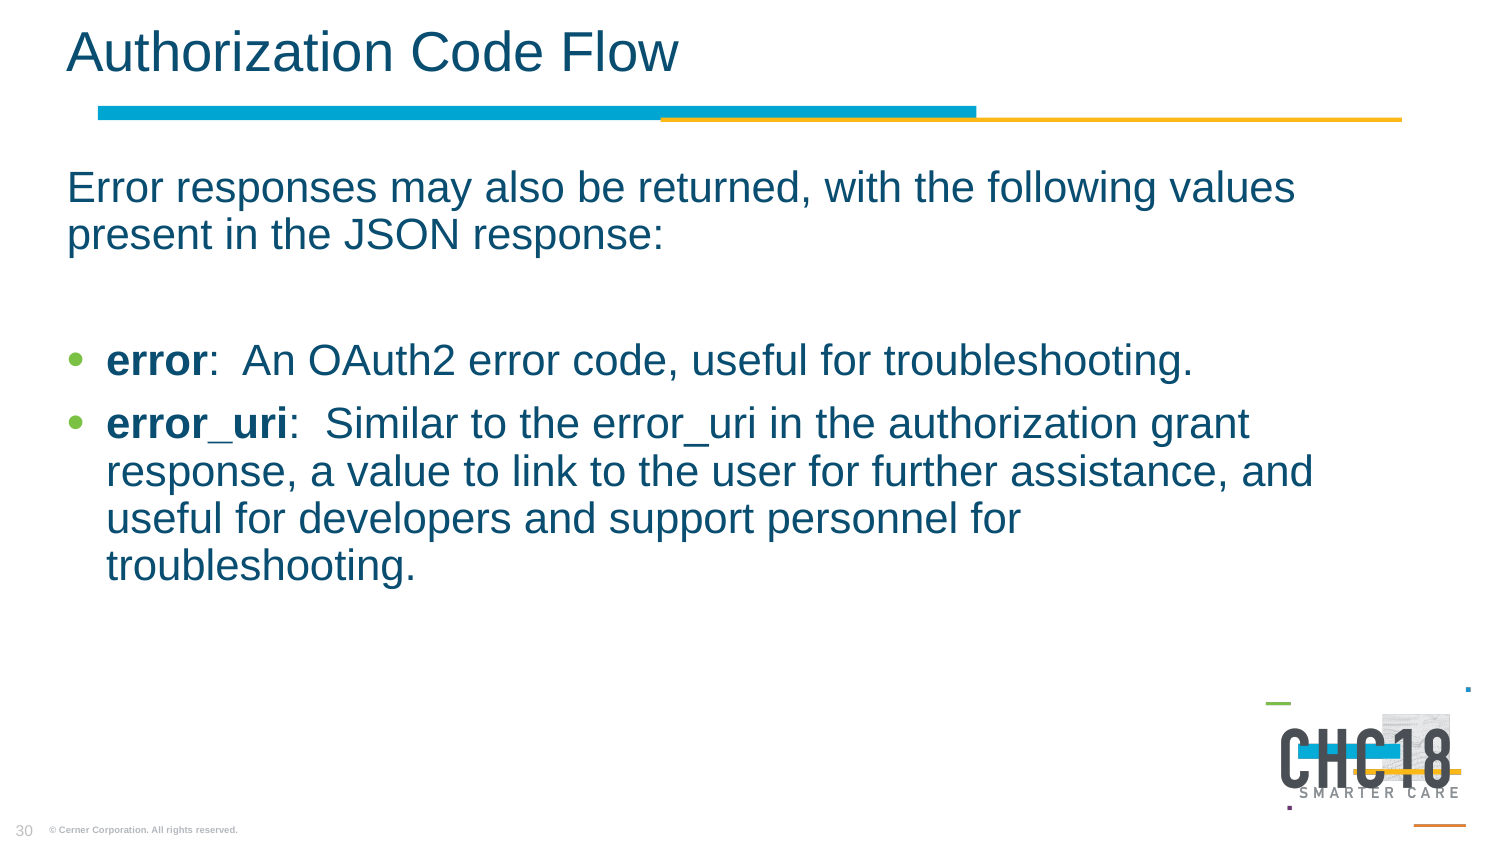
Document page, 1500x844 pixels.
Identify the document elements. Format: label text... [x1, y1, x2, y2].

title Authorization Code Flow [50, 0, 1345, 106]
picture [1252, 682, 1488, 832]
list Error responses may also be returned, with the following values present in the JSON response: error: An OAuth2 error code, useful for troubleshooting. error_uri: Similar to the error_uri in the authorization grant response, a value to link to the user for further assistance, and useful for developers and support personnel for troubleshooting. [51, 157, 1346, 715]
